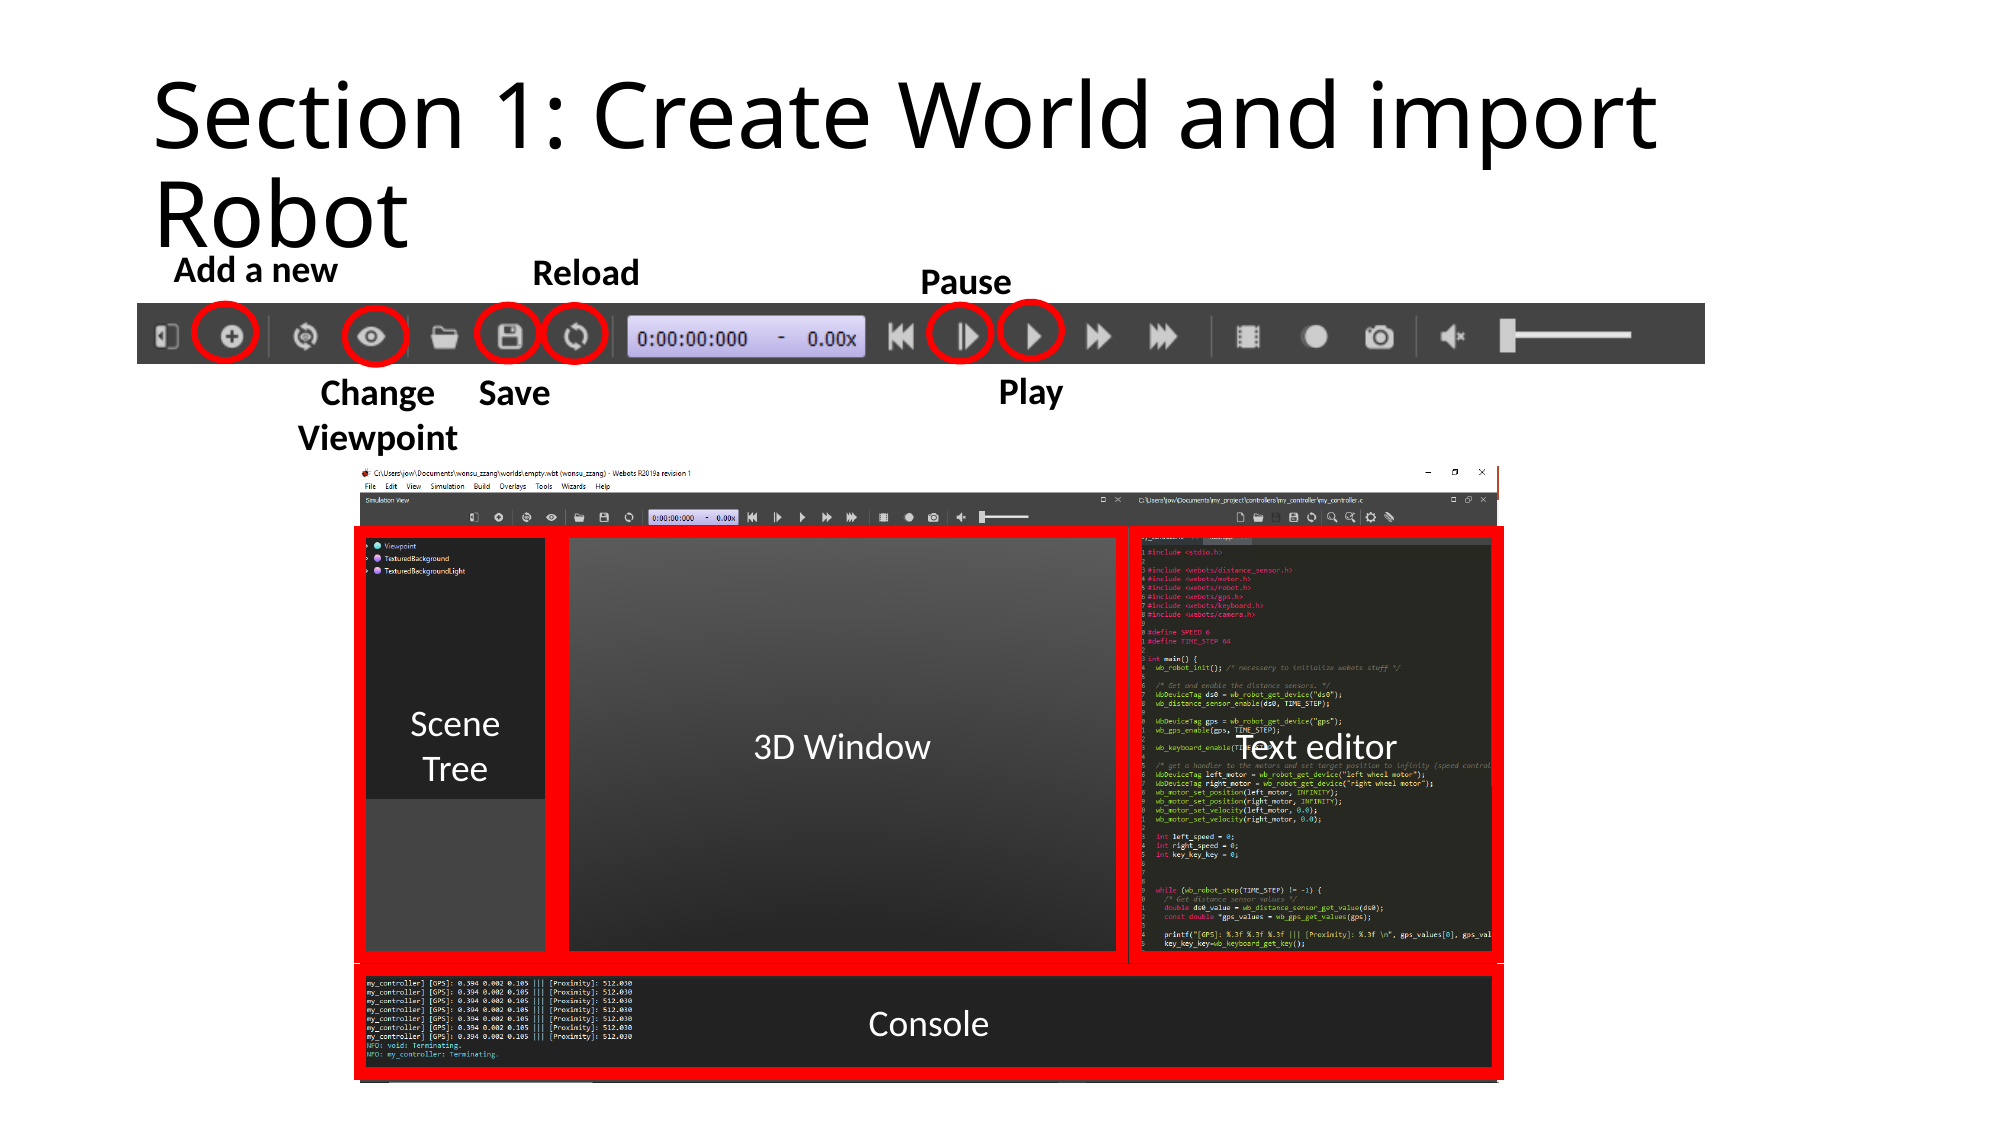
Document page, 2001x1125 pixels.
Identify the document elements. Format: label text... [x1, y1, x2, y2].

text_box Pause [875, 249, 1058, 303]
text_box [360, 466, 1499, 1083]
text_box Add a new [136, 238, 376, 298]
picture [137, 303, 1705, 364]
text_box Change Viewpoint [281, 364, 476, 466]
text_box Play [940, 364, 1122, 420]
title Section 1: Create World and import Robot [137, 59, 1863, 278]
text_box Save [424, 364, 606, 421]
text_box Reload [495, 240, 677, 301]
